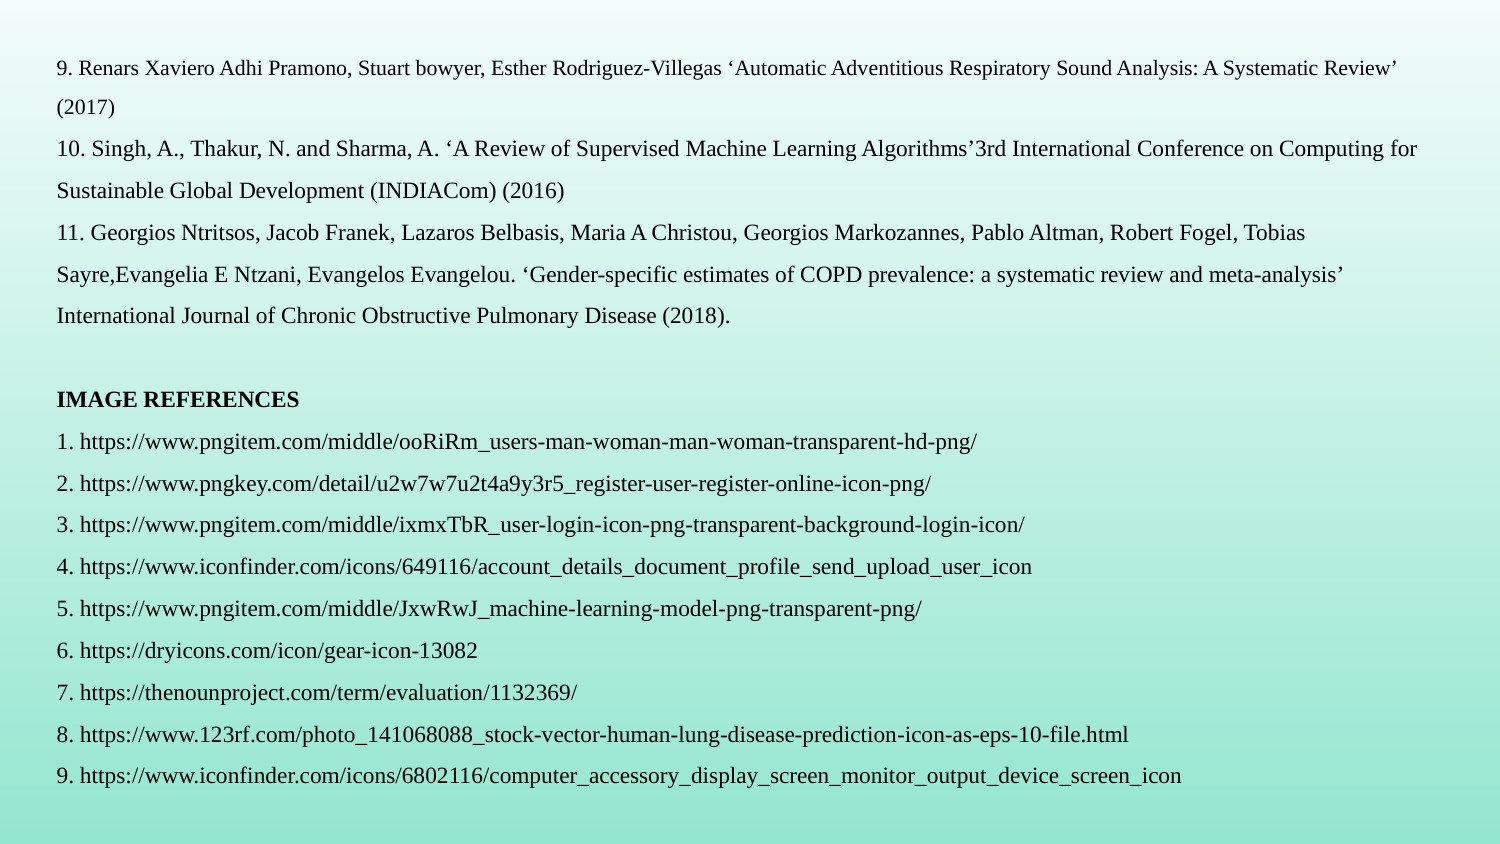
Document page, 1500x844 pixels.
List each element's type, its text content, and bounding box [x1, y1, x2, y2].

list 9. Renars Xaviero Adhi Pramono, Stuart bowyer, Esther Rodriguez-Villegas ‘Automatic Adventitious Respiratory Sound Analysis: A Systematic Review’ (2017) 10. Singh, A., Thakur, N. and Sharma, A. ‘A Review of Supervised Machine Learning Algorithms’3rd International Conference on Computing for Sustainable Global Development (INDIACom) (2016) 11. Georgios Ntritsos, Jacob Franek, Lazaros Belbasis, Maria A Christou, Georgios Markozannes, Pablo Altman, Robert Fogel, Tobias Sayre,Evangelia E Ntzani, Evangelos Evangelou. ‘Gender-specific estimates of COPD prevalence: a systematic review and meta-analysis’ International Journal of Chronic Obstructive Pulmonary Disease (2018). IMAGE REFERENCES 1. https://www.pngitem.com/middle/ooRiRm_users-man-woman-man-woman-transparent-hd-png/ 2. https://www.pngkey.com/detail/u2w7w7u2t4a9y3r5_register-user-register-online-icon-png/ 3. https://www.pngitem.com/middle/ixmxTbR_user-login-icon-png-transparent-background-login-icon/ 4. https://www.iconfinder.com/icons/649116/account_details_document_profile_send_upload_user_icon 5. https://www.pngitem.com/middle/JxwRwJ_machine-learning-model-png-transparent-png/ 6. https://dryicons.com/icon/gear-icon-13082 7. https://thenounproject.com/term/evaluation/1132369/ 8. https://www.123rf.com/photo_141068088_stock-vector-human-lung-disease-prediction-icon-as-eps-10-file.html 9. https://www.iconfinder.com/icons/6802116/computer_accessory_display_screen_monitor_output_device_screen_icon [24, 25, 1477, 809]
